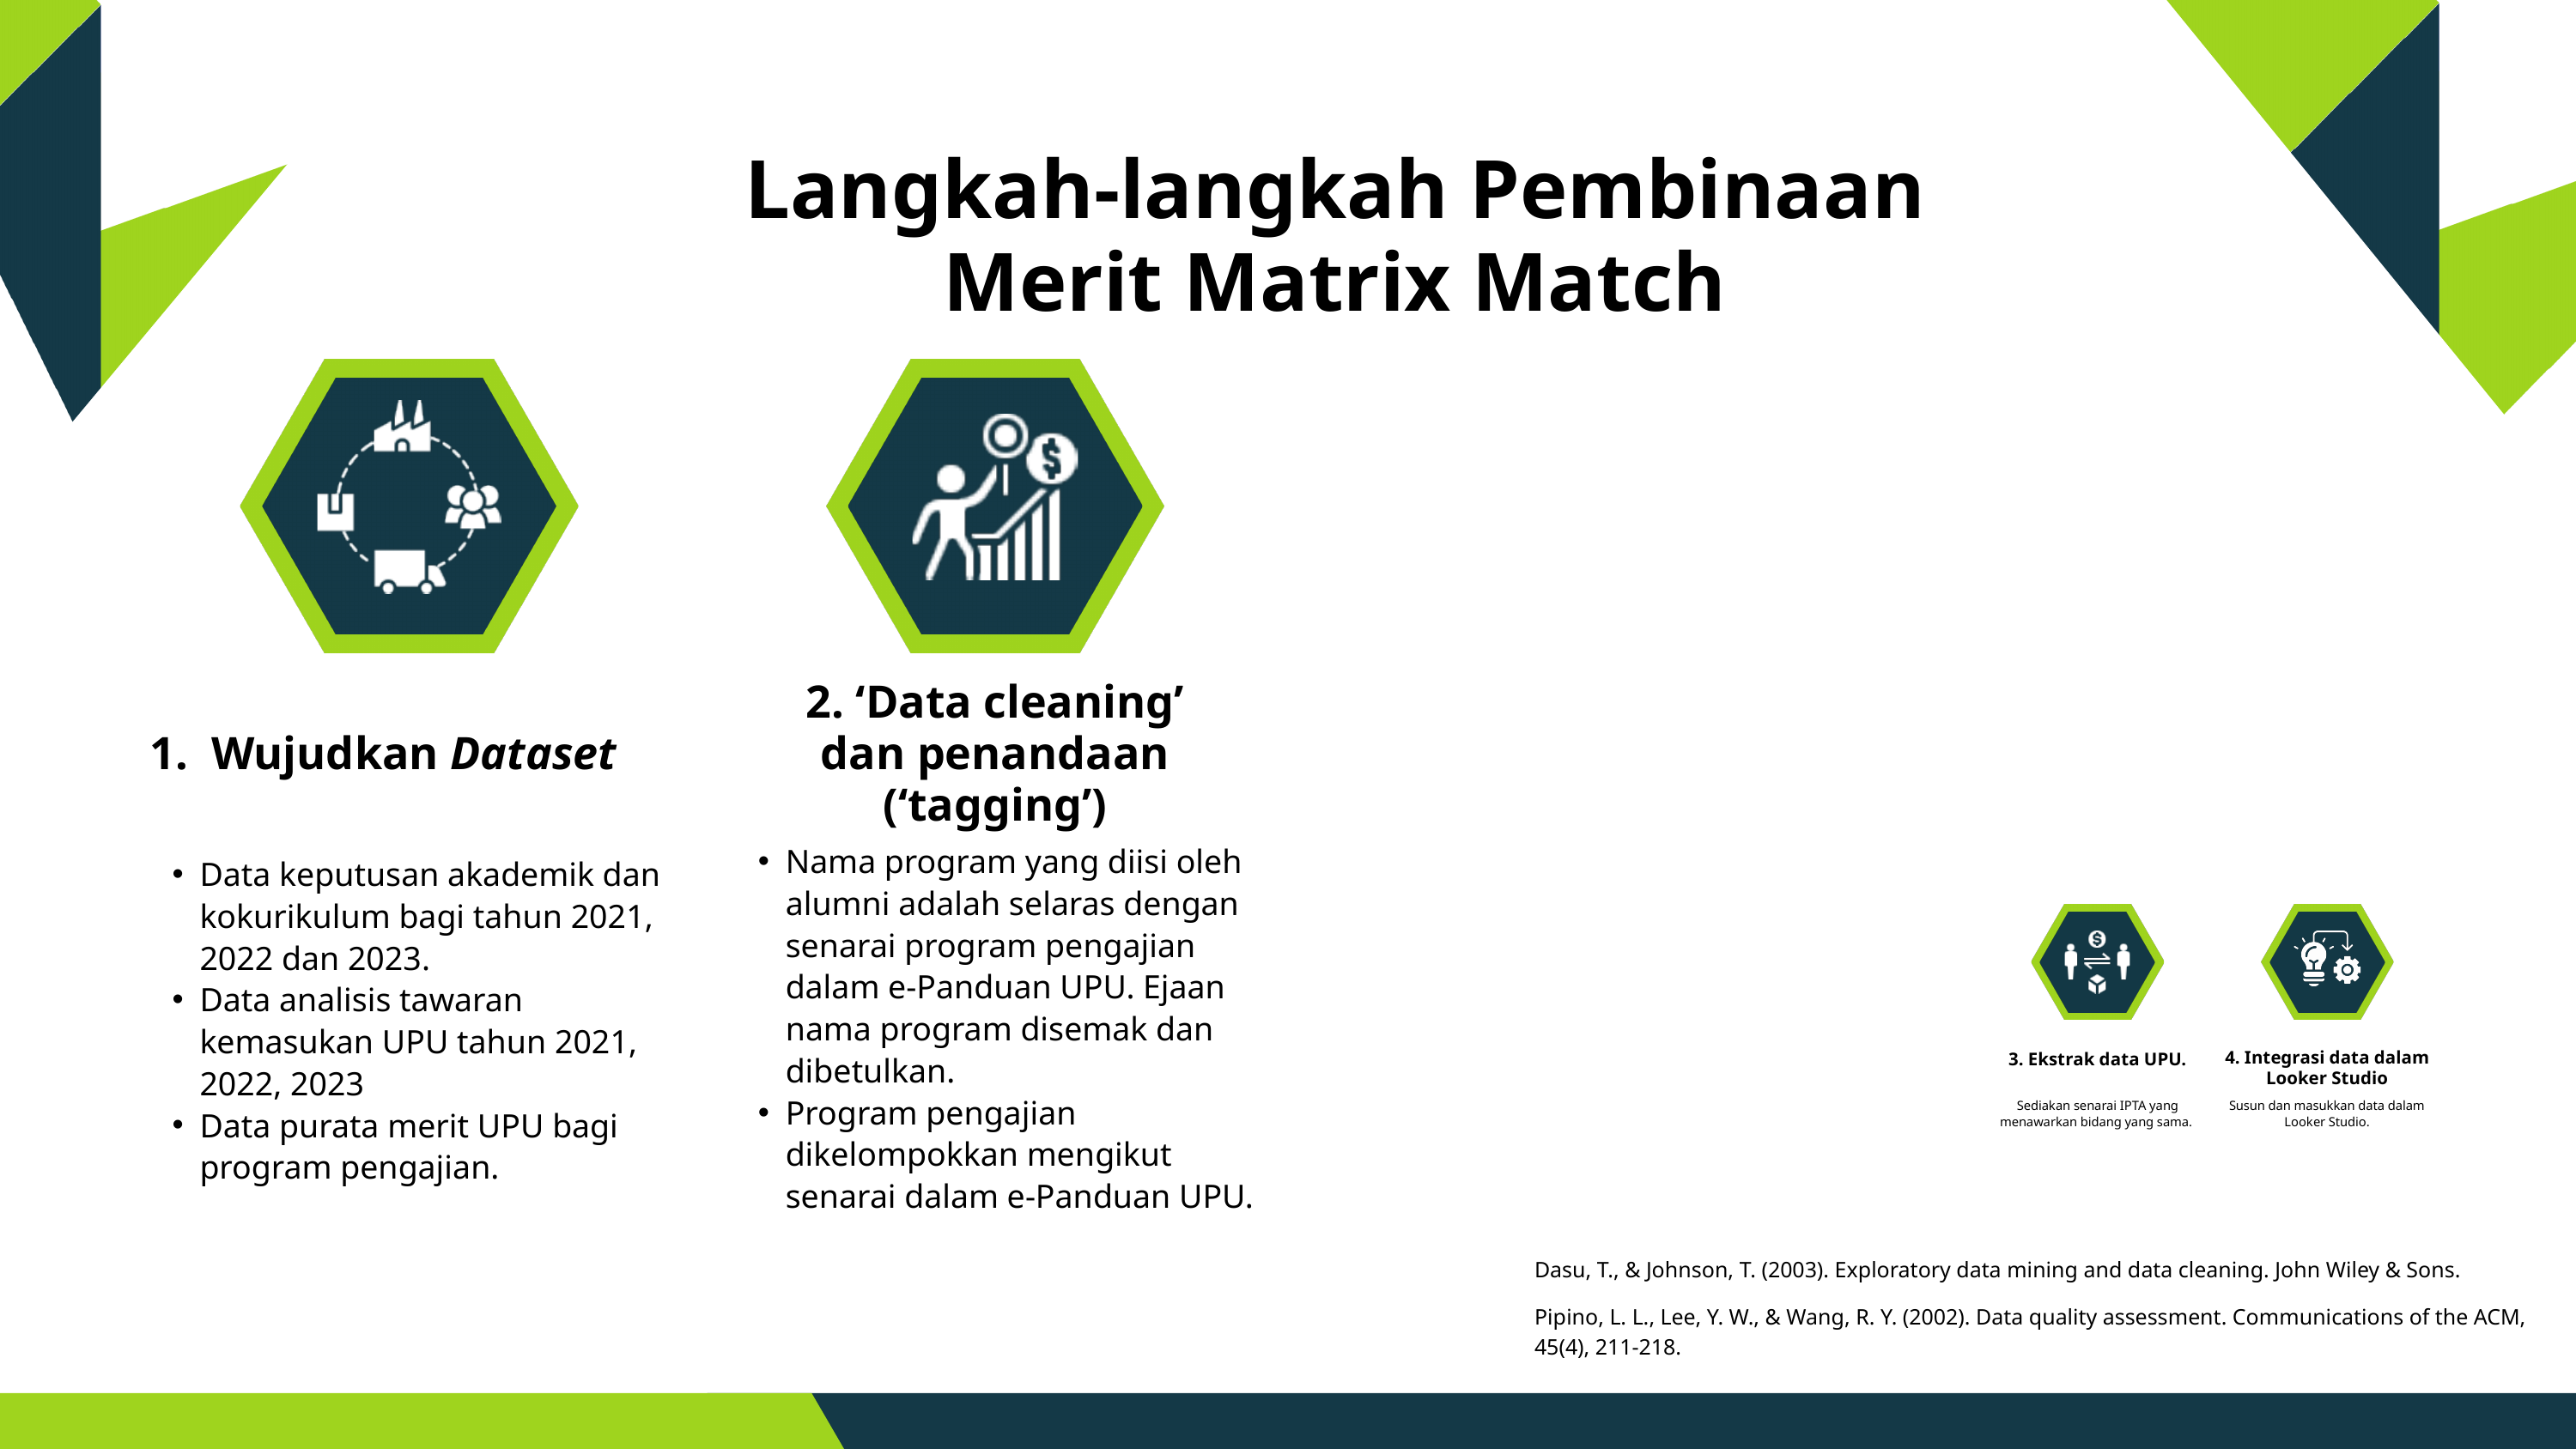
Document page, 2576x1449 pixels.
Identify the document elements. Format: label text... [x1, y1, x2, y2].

text_box [2261, 904, 2394, 1020]
text_box [317, 400, 501, 594]
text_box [902, 1392, 2576, 1449]
text_box [2166, 0, 2576, 479]
text_box [2269, 912, 2385, 1013]
text_box [2031, 904, 2165, 1020]
text_box Dasu, T., & Johnson, T. (2003). Exploratory data mining and data cleaning. John Wiley & Sons. [1534, 1252, 2555, 1282]
text_box [0, 0, 424, 479]
text_box [912, 414, 1078, 580]
text_box 2. ‘Data cleaning’ dan penandaan (‘tagging’) [758, 676, 1232, 831]
text_box 1. Wujudkan Dataset [149, 726, 669, 779]
text_box [2293, 931, 2361, 986]
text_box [0, 1392, 900, 1449]
text_box Susun dan masukkan data dalam Looker Studio. [2223, 1096, 2431, 1130]
text_box [240, 359, 579, 653]
text_box 4. Integrasi data dalam Looker Studio [2223, 1047, 2431, 1088]
text_box [848, 378, 1143, 634]
text_box 3. Ekstrak data UPU. [1993, 1049, 2202, 1070]
text_box Pipino, L. L., Lee, Y. W., & Wang, R. Y. (2002). Data quality assessment. Communications of the ACM, 45(4), 211-218. [1534, 1299, 2555, 1360]
text_box Langkah-langkah Pembinaan Merit Matrix Match [673, 142, 1996, 328]
text_box [2064, 931, 2130, 994]
text_box Data keputusan akademik dan kokurikulum bagi tahun 2021, 2022 dan 2023. Data analisis tawaran kemasukan UPU tahun 2021, 2022, 2023 Data purata merit UPU bagi program pengajian. [144, 851, 674, 1186]
text_box [2039, 912, 2155, 1013]
text_box Nama program yang diisi oleh alumni adalah selaras dengan senarai program pengajian dalam e-Panduan UPU. Ejaan nama program disemak dan dibetulkan. Program pengajian dikelompokkan mengikut senarai dalam e-Panduan UPU. [731, 838, 1261, 1216]
text_box Sediakan senarai IPTA yang menawarkan bidang yang sama. [1994, 1096, 2202, 1130]
text_box [826, 359, 1164, 653]
text_box [262, 378, 556, 634]
